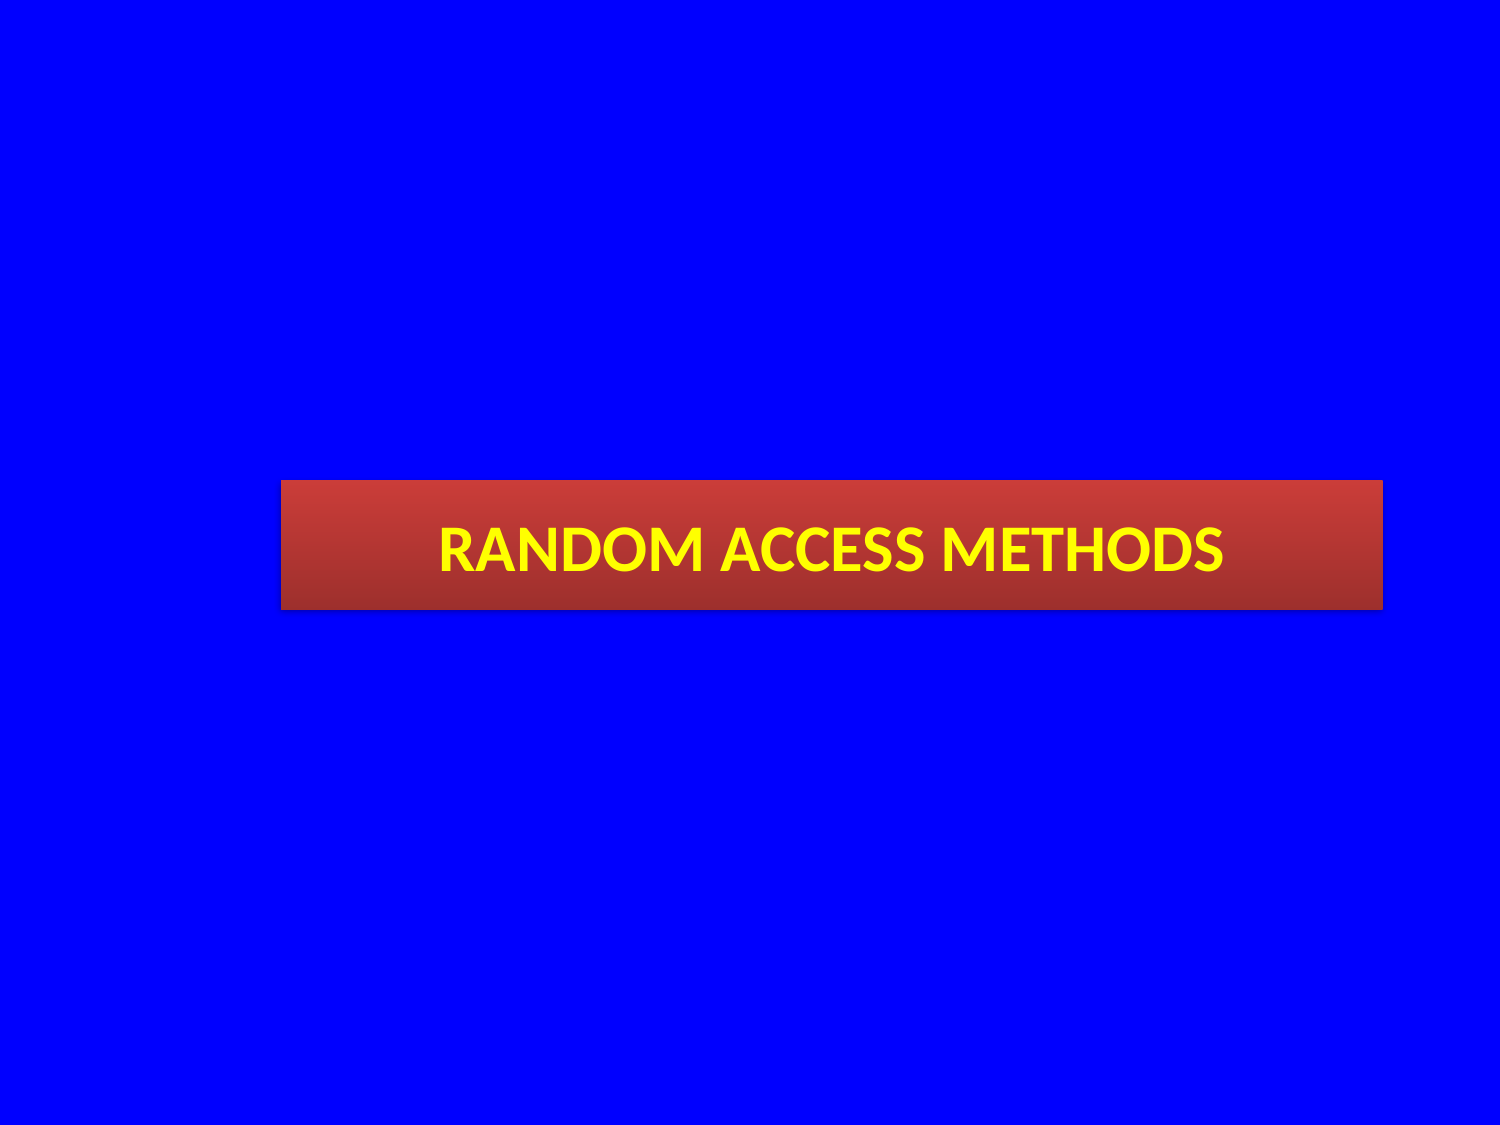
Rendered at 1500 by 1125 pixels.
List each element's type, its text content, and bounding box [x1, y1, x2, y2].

text_box RANDOM ACCESS METHODS [281, 480, 1383, 610]
